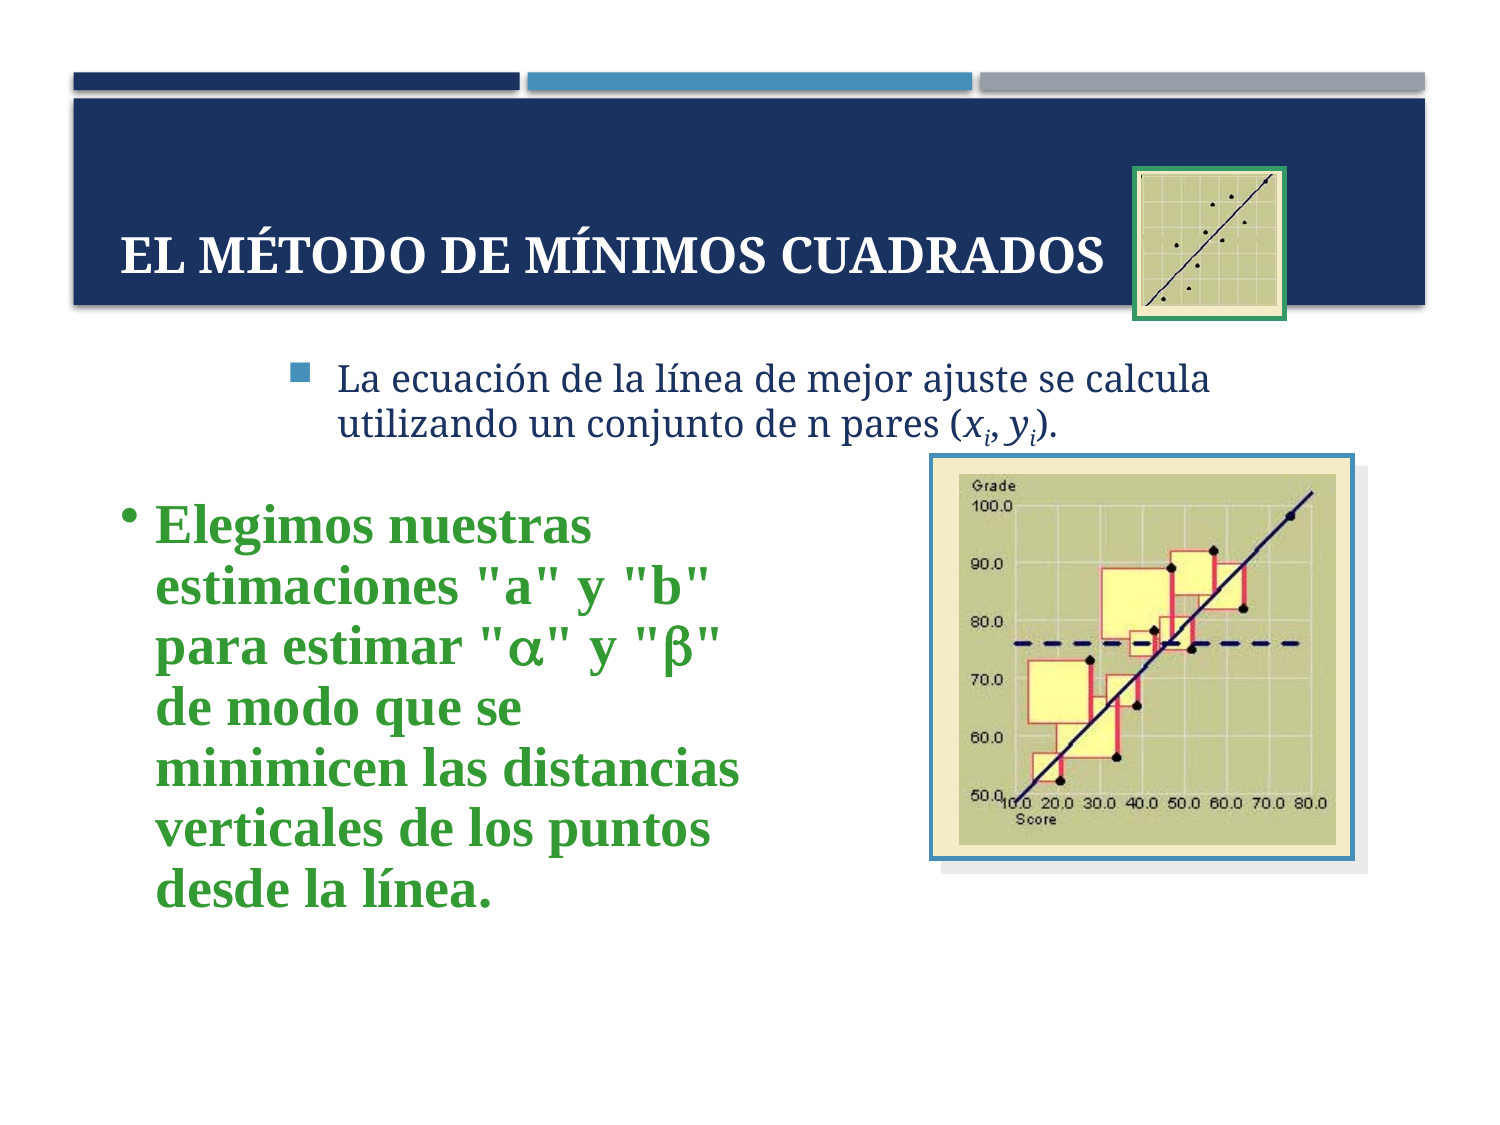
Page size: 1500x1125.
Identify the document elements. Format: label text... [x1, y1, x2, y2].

title El método de mínimos cuadrados [105, 178, 1132, 329]
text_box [1133, 168, 1285, 320]
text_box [930, 455, 1354, 860]
list La ecuación de la línea de mejor ajuste se calcula utilizando un conjunto de n pares (xi, yi). [271, 328, 1285, 479]
text_box Elegimos nuestras estimaciones "a" y "b" para estimar "a" y "b" de modo que se minimicen las distancias verticales de los puntos desde la línea. [105, 487, 760, 928]
